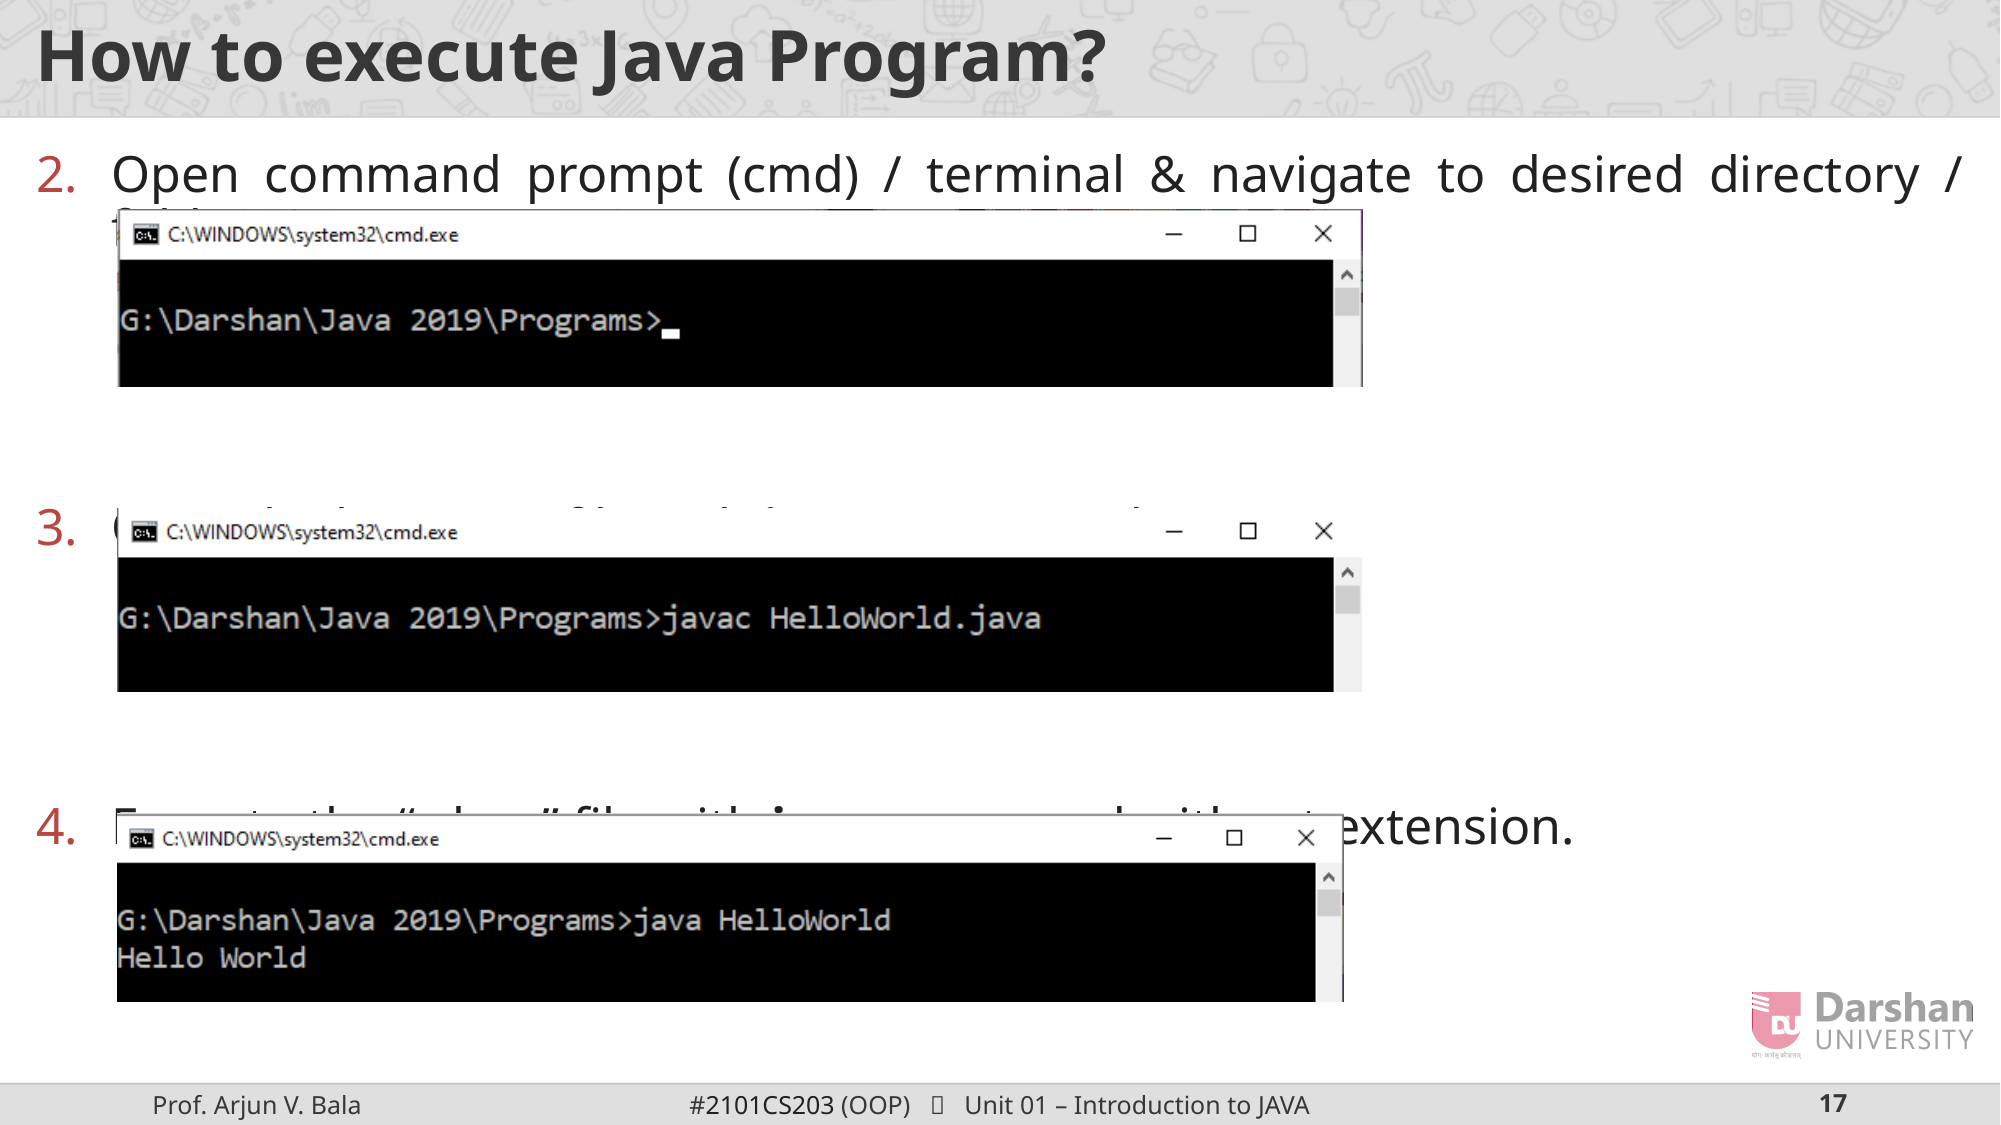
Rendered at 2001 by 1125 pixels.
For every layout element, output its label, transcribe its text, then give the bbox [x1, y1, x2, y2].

title How to execute Java Program? [0, 0, 2000, 117]
picture [117, 813, 1344, 1002]
picture [117, 209, 1363, 387]
list Open command prompt (cmd) / terminal & navigate to desired directory / folder. Compile the “.java” file with javac command. Execute the “.class” file with java command without extension. [21, 141, 1979, 1059]
picture [117, 508, 1362, 692]
